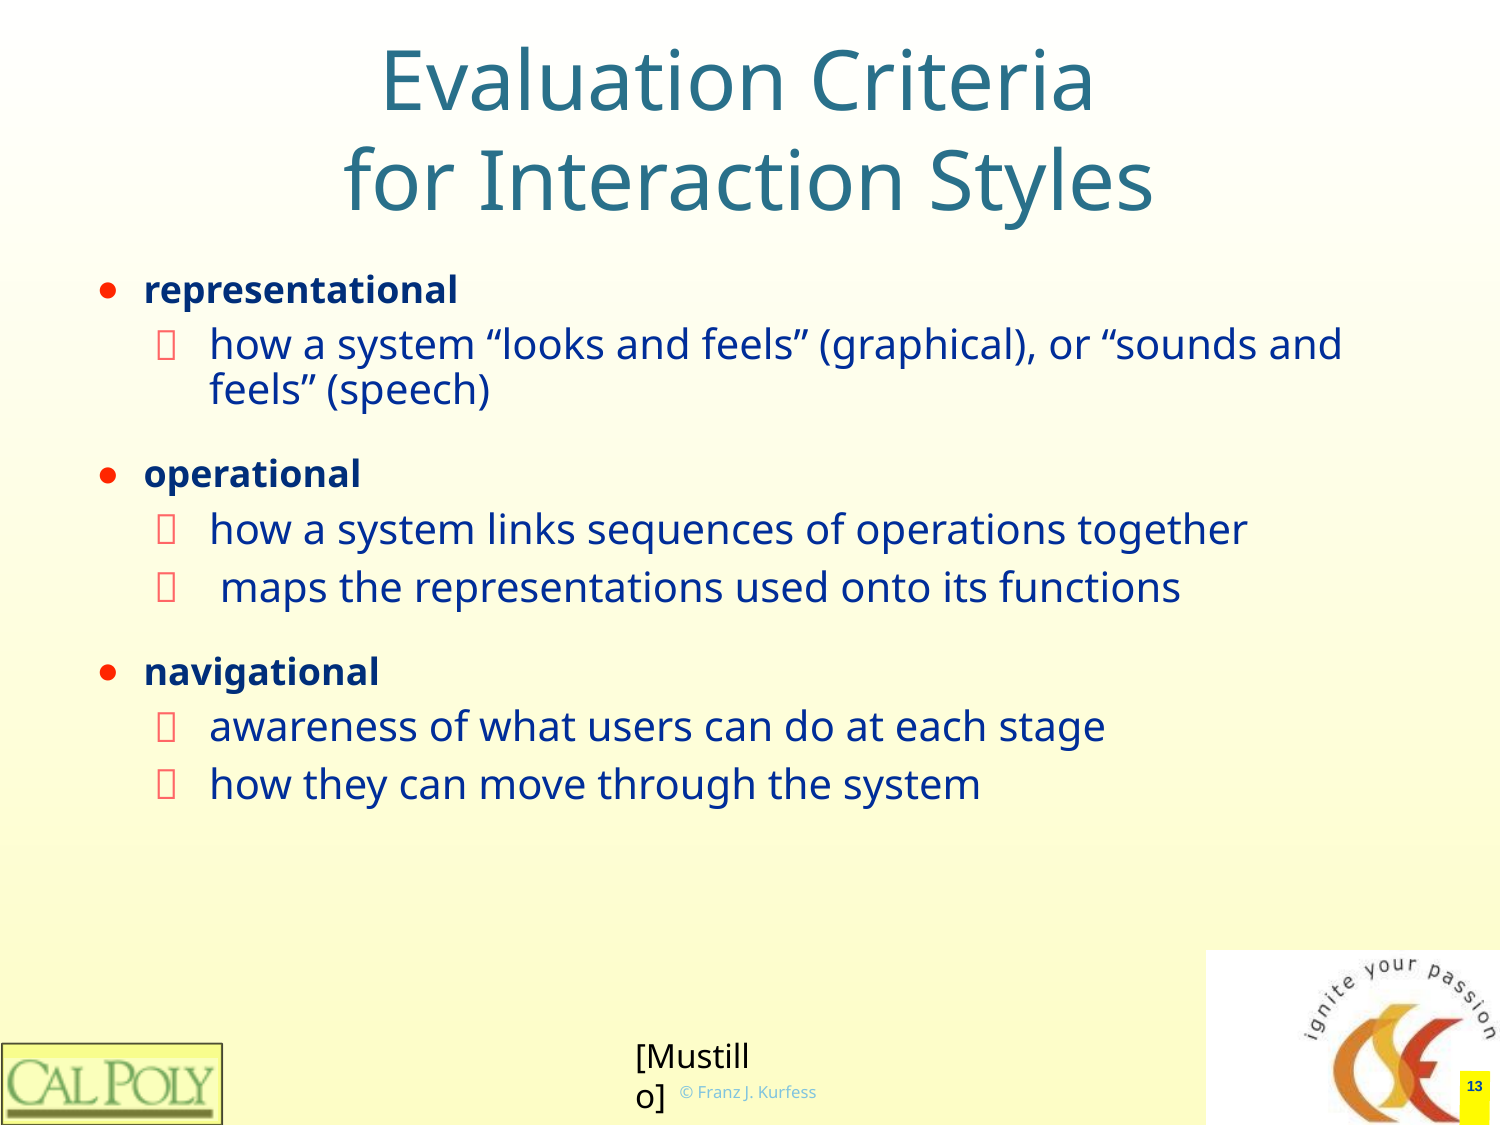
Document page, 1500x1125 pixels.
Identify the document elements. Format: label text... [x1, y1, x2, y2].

title Evaluation Criteria for Interaction Styles [90, 0, 1410, 255]
picture [1206, 950, 1500, 1125]
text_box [1, 1043, 223, 1125]
list representational how a system “looks and feels” (graphical), or “sounds and feels” (speech) operational how a system links sequences of operations together maps the representations used onto its functions navigational awareness of what users can do at each stage how they can move through the system [90, 264, 1410, 1048]
text_box [Mustillo] [635, 1035, 769, 1115]
slide_number ‹#› [1459, 1070, 1491, 1125]
